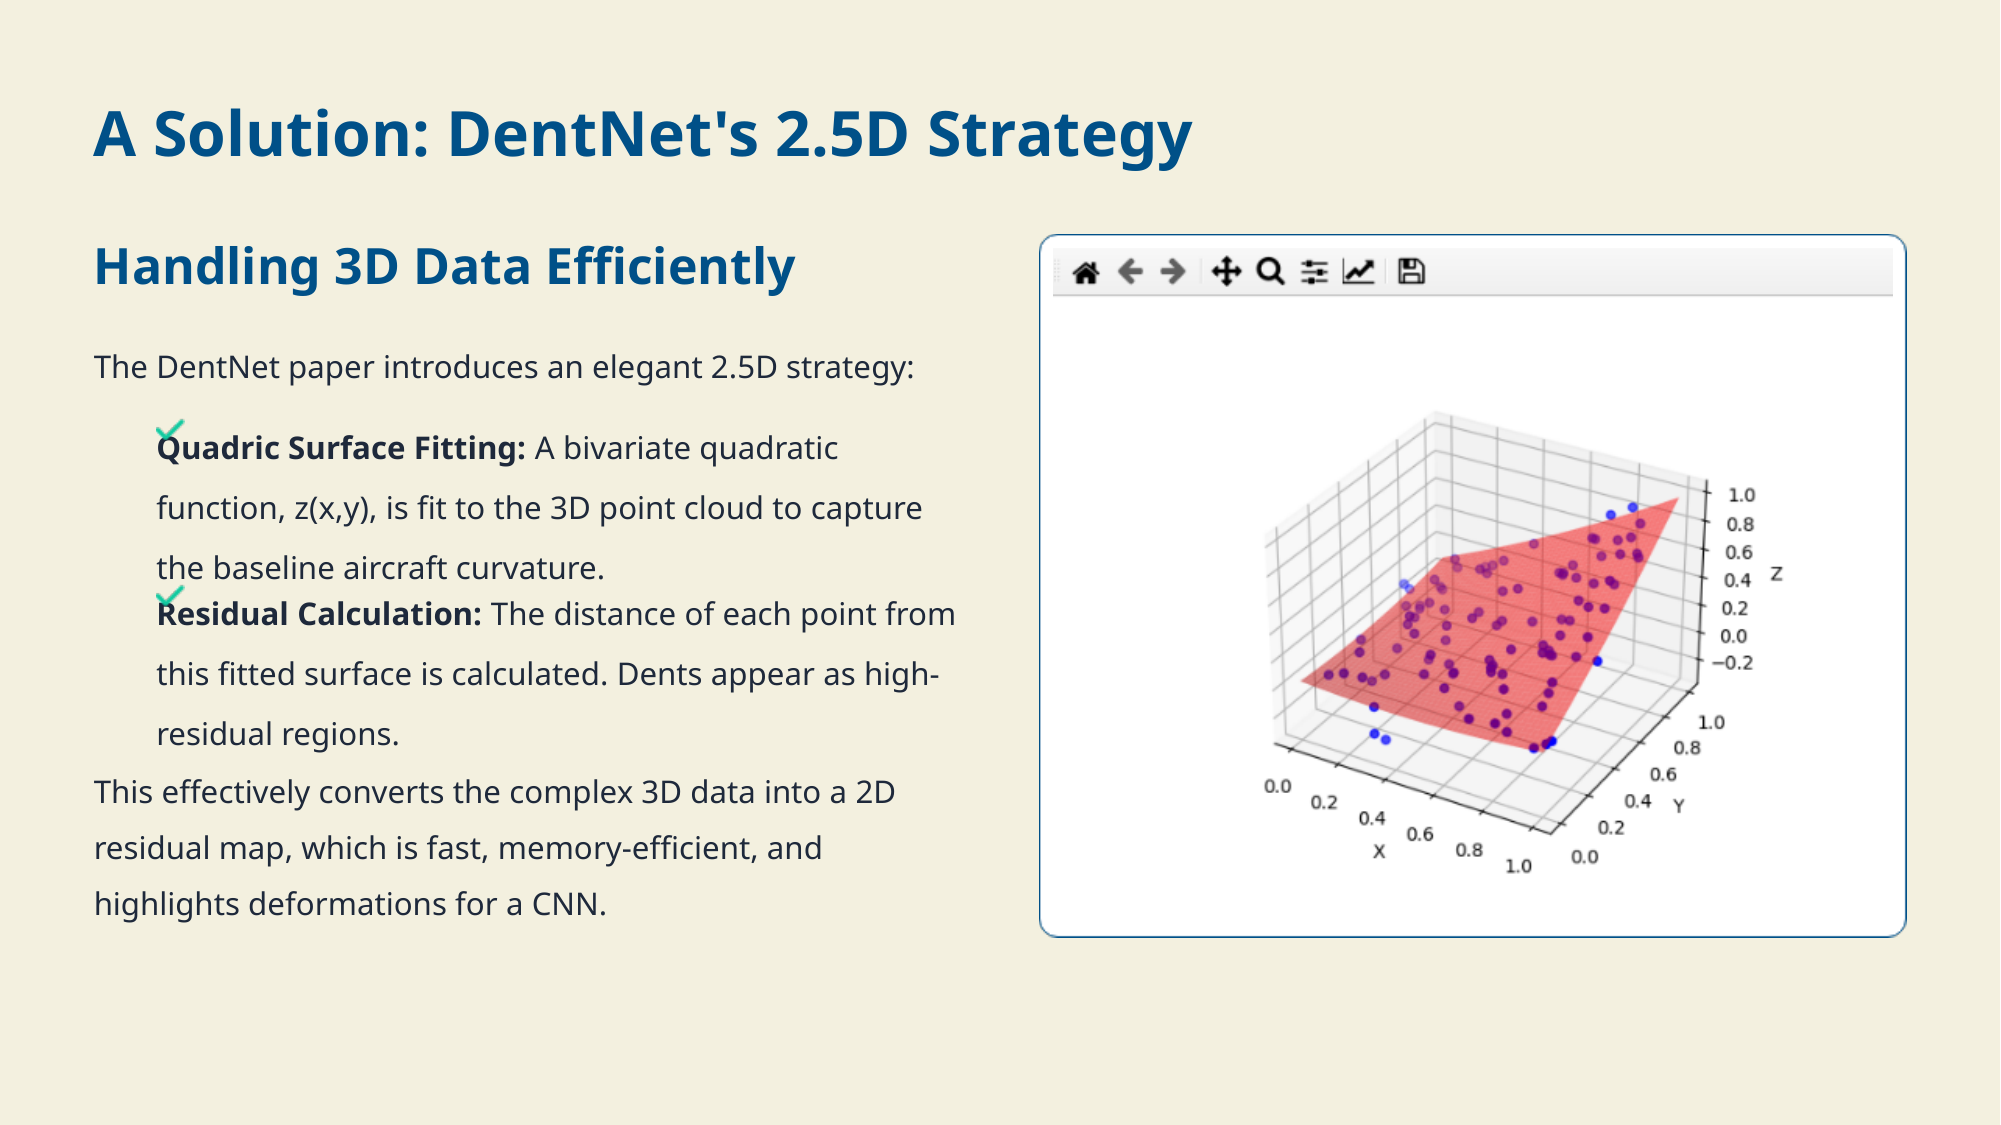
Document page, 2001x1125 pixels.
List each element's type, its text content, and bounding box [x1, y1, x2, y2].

text_box Quadric Surface Fitting: A bivariate quadratic function, z(x,y), is fit to the 3D point cloud to capture the baseline aircraft curvature. [156, 406, 961, 571]
text_box A Solution: DentNet's 2.5D Strategy [93, 93, 1997, 169]
picture [155, 579, 185, 613]
picture [155, 413, 185, 448]
text_box The DentNet paper introduces an elegant 2.5D strategy: [93, 328, 961, 385]
text_box Handling 3D Data Efficiently [93, 234, 1005, 295]
picture [1038, 234, 1907, 938]
text_box Residual Calculation: The distance of each point from this fitted surface is calculated. Dents appear as high-residual regions. [156, 571, 961, 752]
text_box This effectively converts the complex 3D data into a 2D residual map, which is fast, memory-efficient, and highlights deformations for a CNN. [93, 753, 961, 922]
